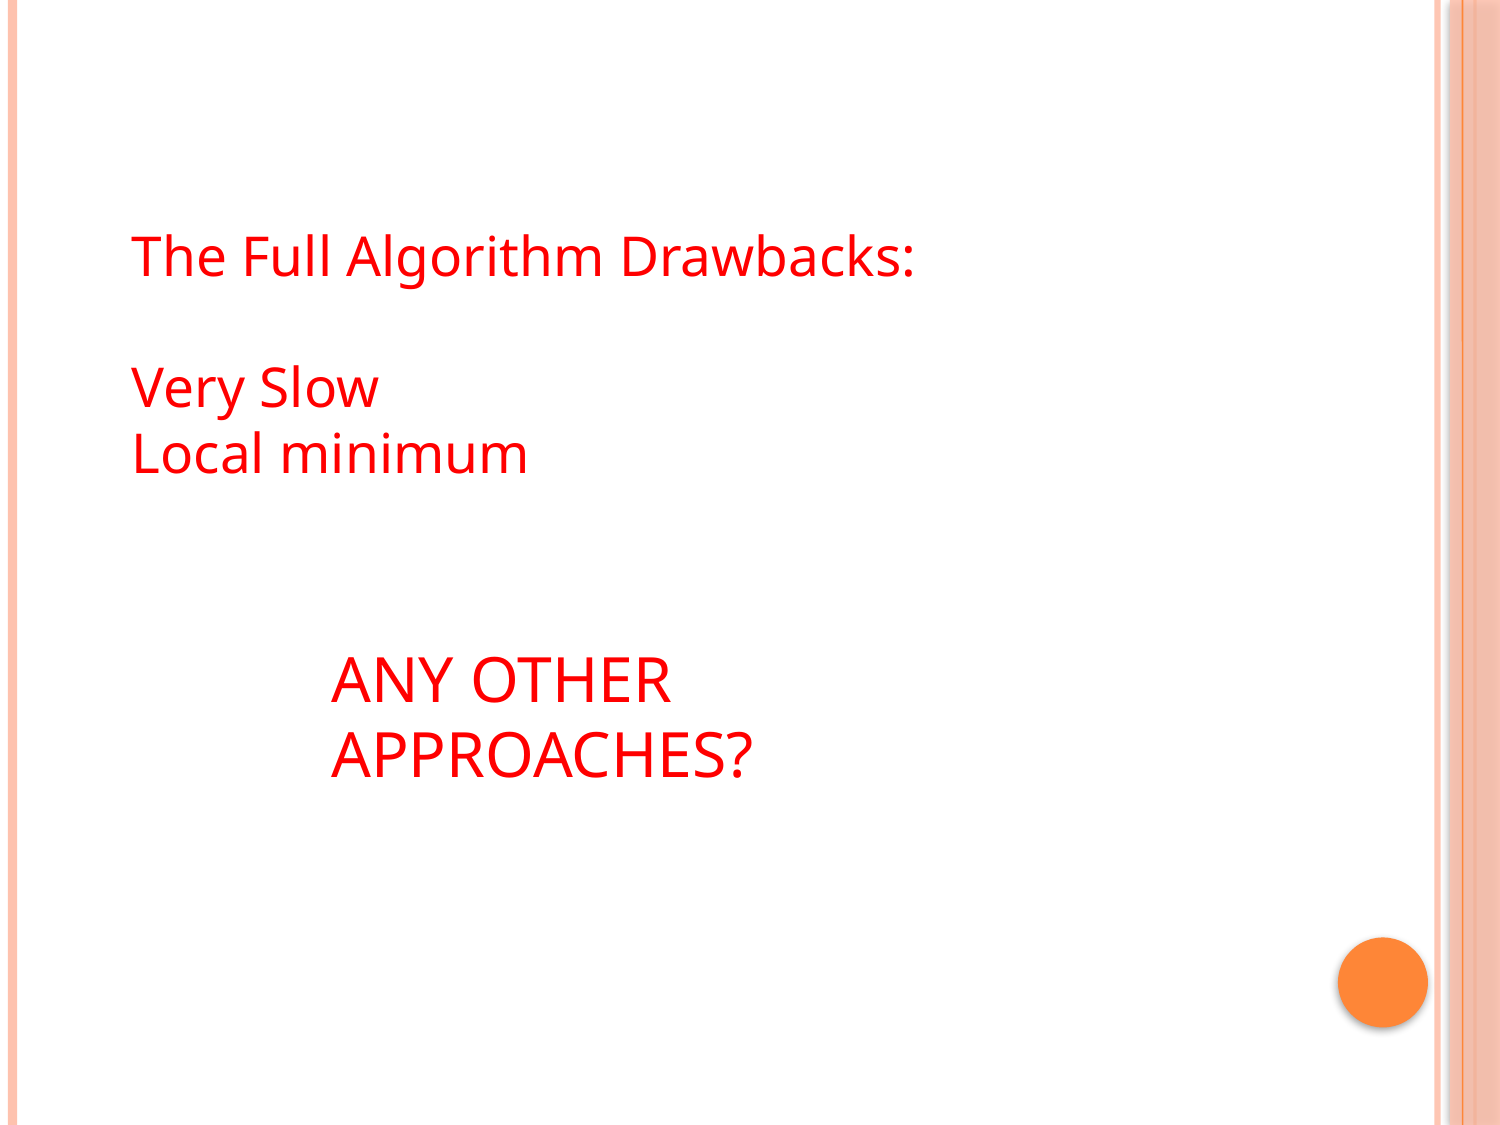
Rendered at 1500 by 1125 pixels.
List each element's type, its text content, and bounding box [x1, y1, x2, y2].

text_box The Full Algorithm Drawbacks: Very Slow Local minimum [117, 210, 1161, 493]
title Any other approaches? [316, 609, 1090, 797]
